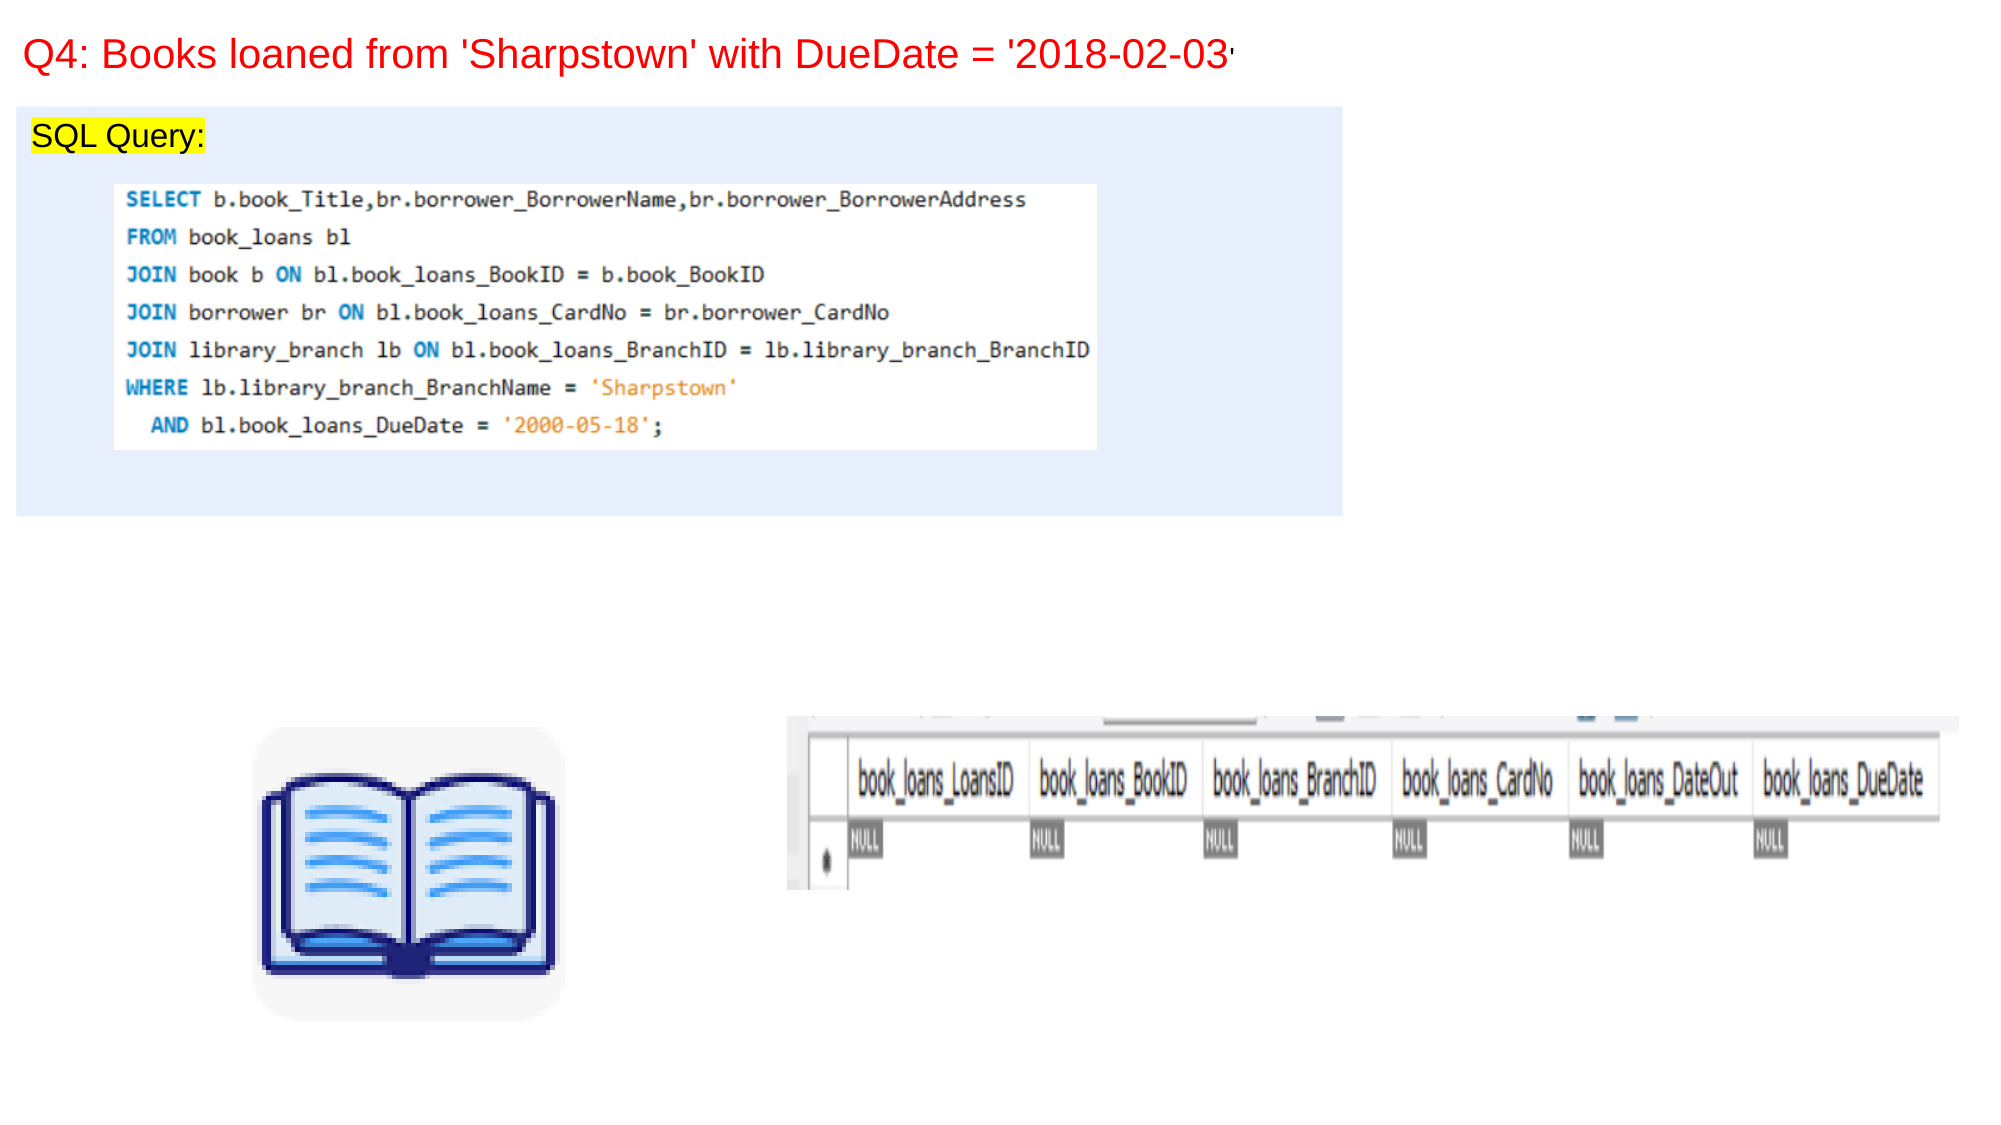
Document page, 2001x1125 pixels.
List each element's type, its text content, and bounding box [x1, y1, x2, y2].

picture [114, 184, 1097, 450]
picture [190, 700, 599, 1021]
text_box Q4: Books loaned from 'Sharpstown' with DueDate = '2018-02-03' [7, 19, 1599, 84]
text_box SQL Query: [16, 106, 1343, 517]
picture [787, 716, 1959, 891]
